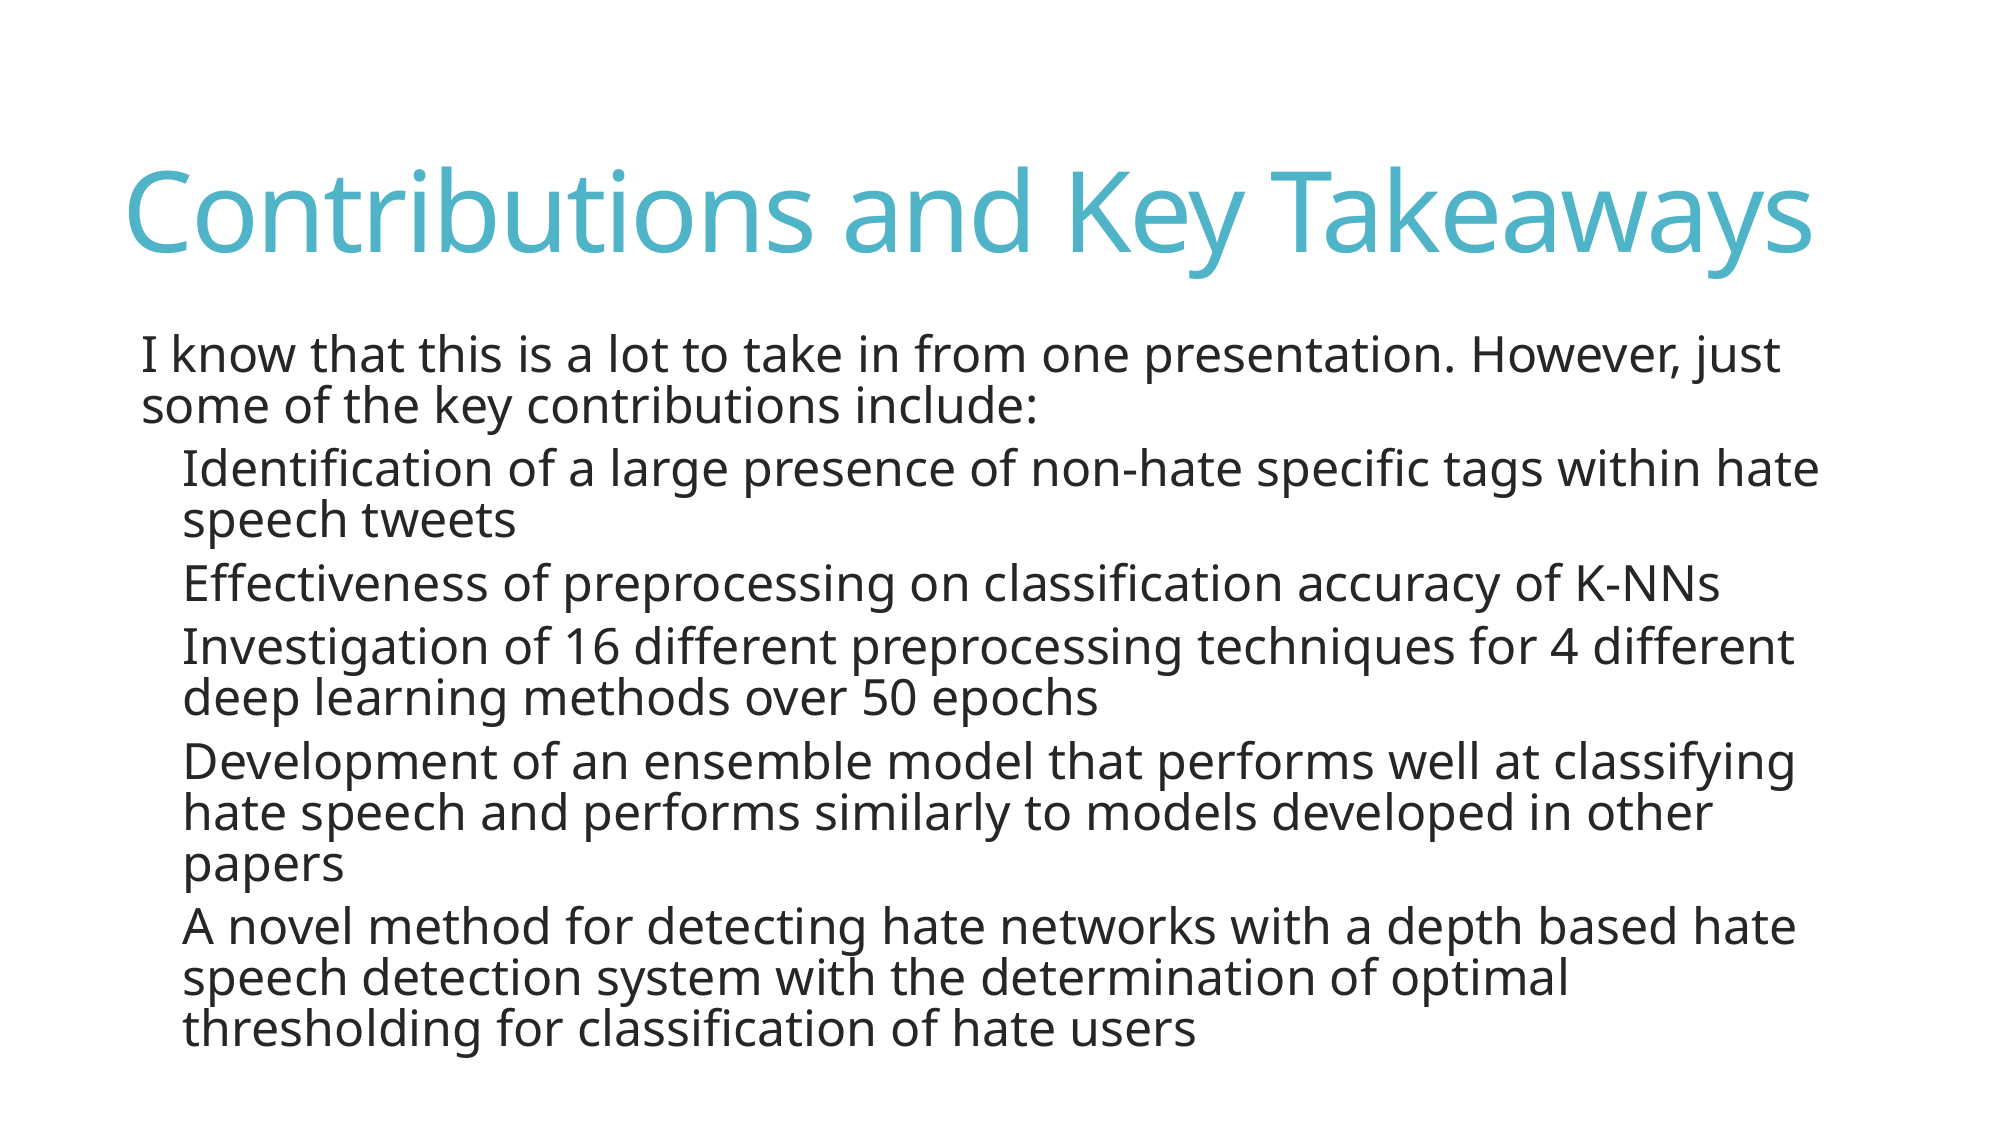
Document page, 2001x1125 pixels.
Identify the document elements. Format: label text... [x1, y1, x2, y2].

title Contributions and Key Takeaways [107, 81, 1875, 354]
list I know that this is a lot to take in from one presentation. However, just some of the key contributions include: Identification of a large presence of non-hate specific tags within hate speech tweets Effectiveness of preprocessing on classification accuracy of K-NNs Investigation of 16 different preprocessing techniques for 4 different deep learning methods over 50 epochs Development of an ensemble model that performs well at classifying hate speech and performs similarly to models developed in other papers A novel method for detecting hate networks with a depth based hate speech detection system with the determination of optimal thresholding for classification of hate users [110, 324, 1875, 1077]
